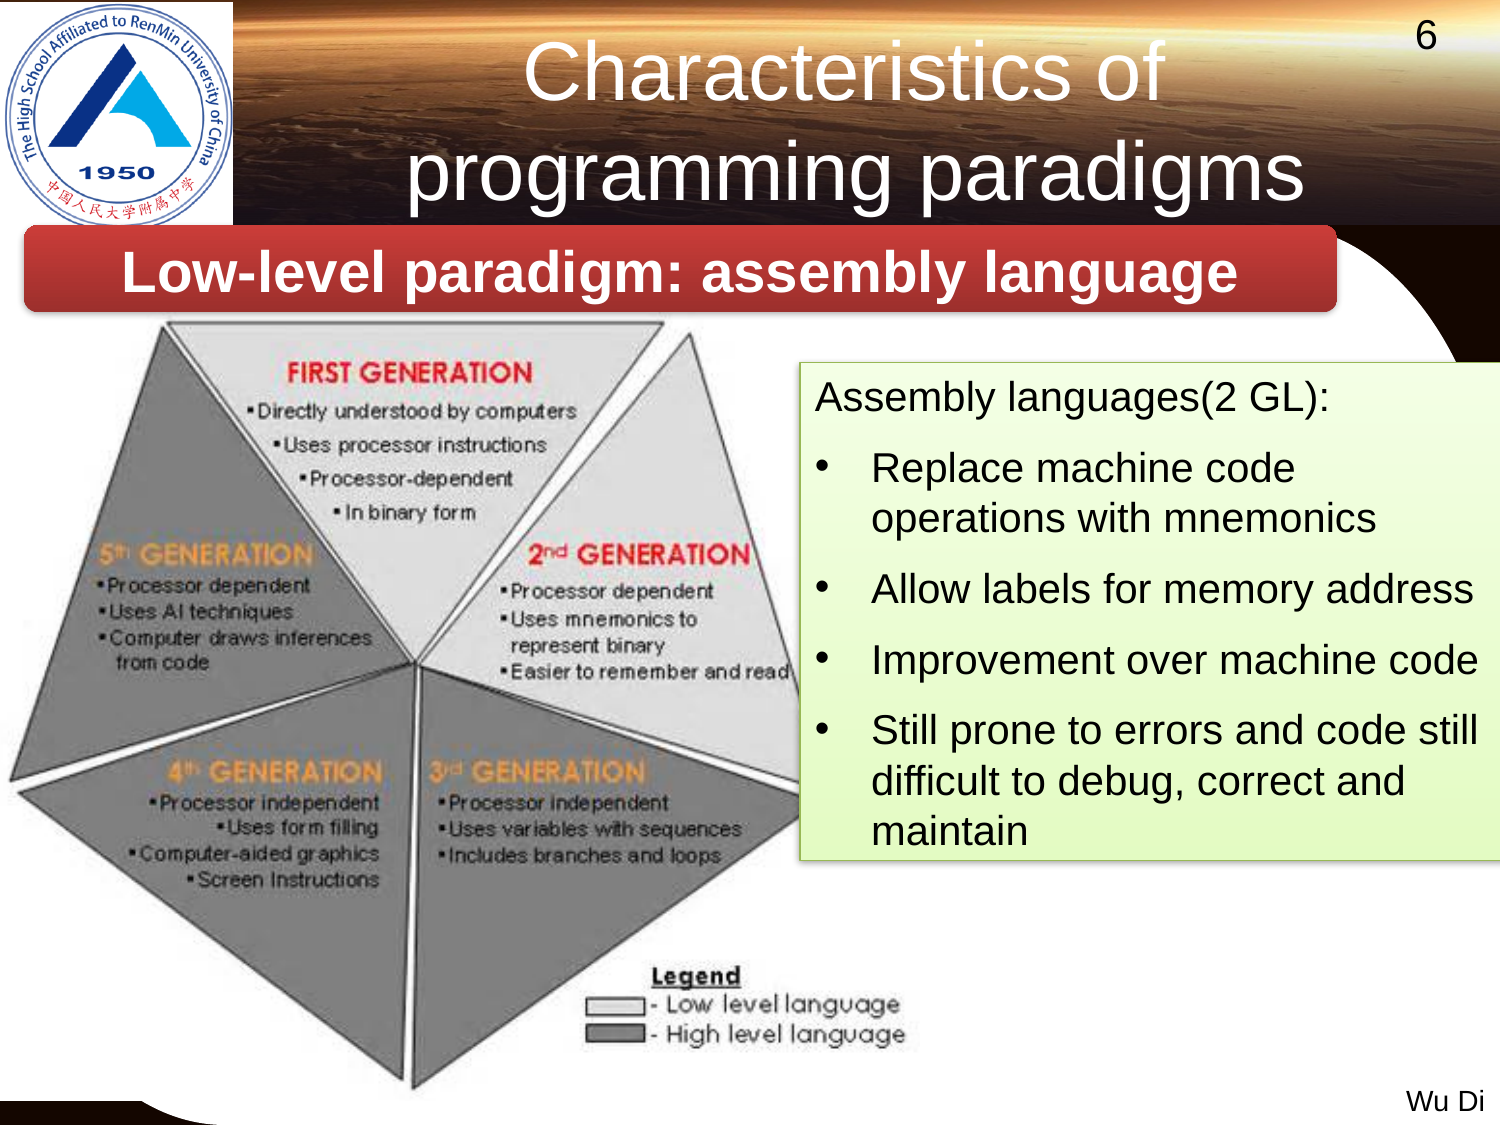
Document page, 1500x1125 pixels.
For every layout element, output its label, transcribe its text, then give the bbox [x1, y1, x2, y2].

picture [0, 312, 920, 1102]
title Characteristics of programming paradigms [237, 45, 1475, 225]
text_box Assembly languages(2 GL): Replace machine code operations with mnemonics Allow labels for memory address Improvement over machine code Still prone to errors and code still difficult to debug, correct and maintain [923, 362, 1500, 861]
text_box Low-level paradigm: assembly language [23, 224, 1338, 313]
picture [1420, 33, 1432, 45]
picture [0, 0, 1500, 235]
